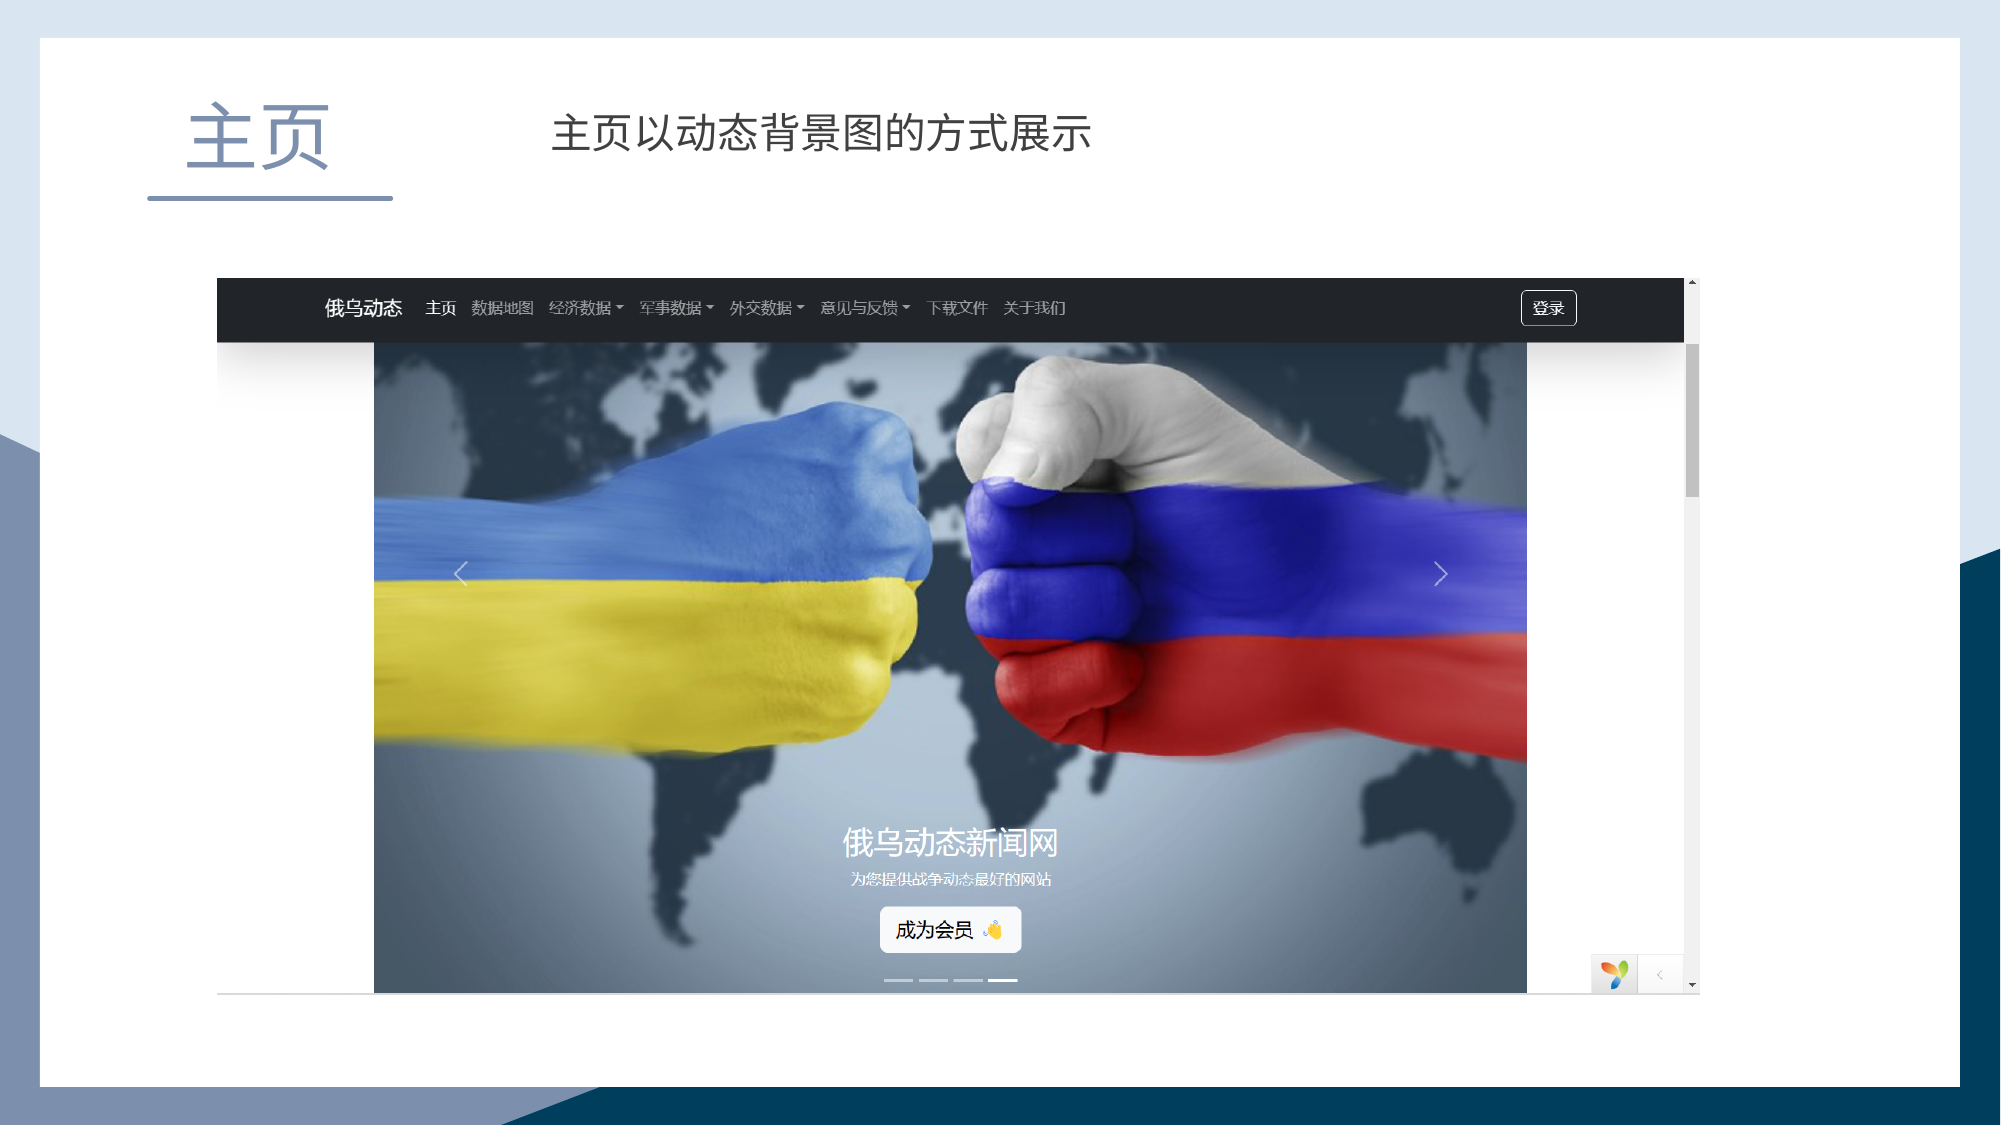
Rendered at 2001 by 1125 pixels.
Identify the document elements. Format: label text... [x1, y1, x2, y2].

text_box 主页以动态背景图的方式展示 [535, 49, 1653, 165]
picture [217, 278, 1700, 995]
text_box 主页 [169, 82, 411, 187]
